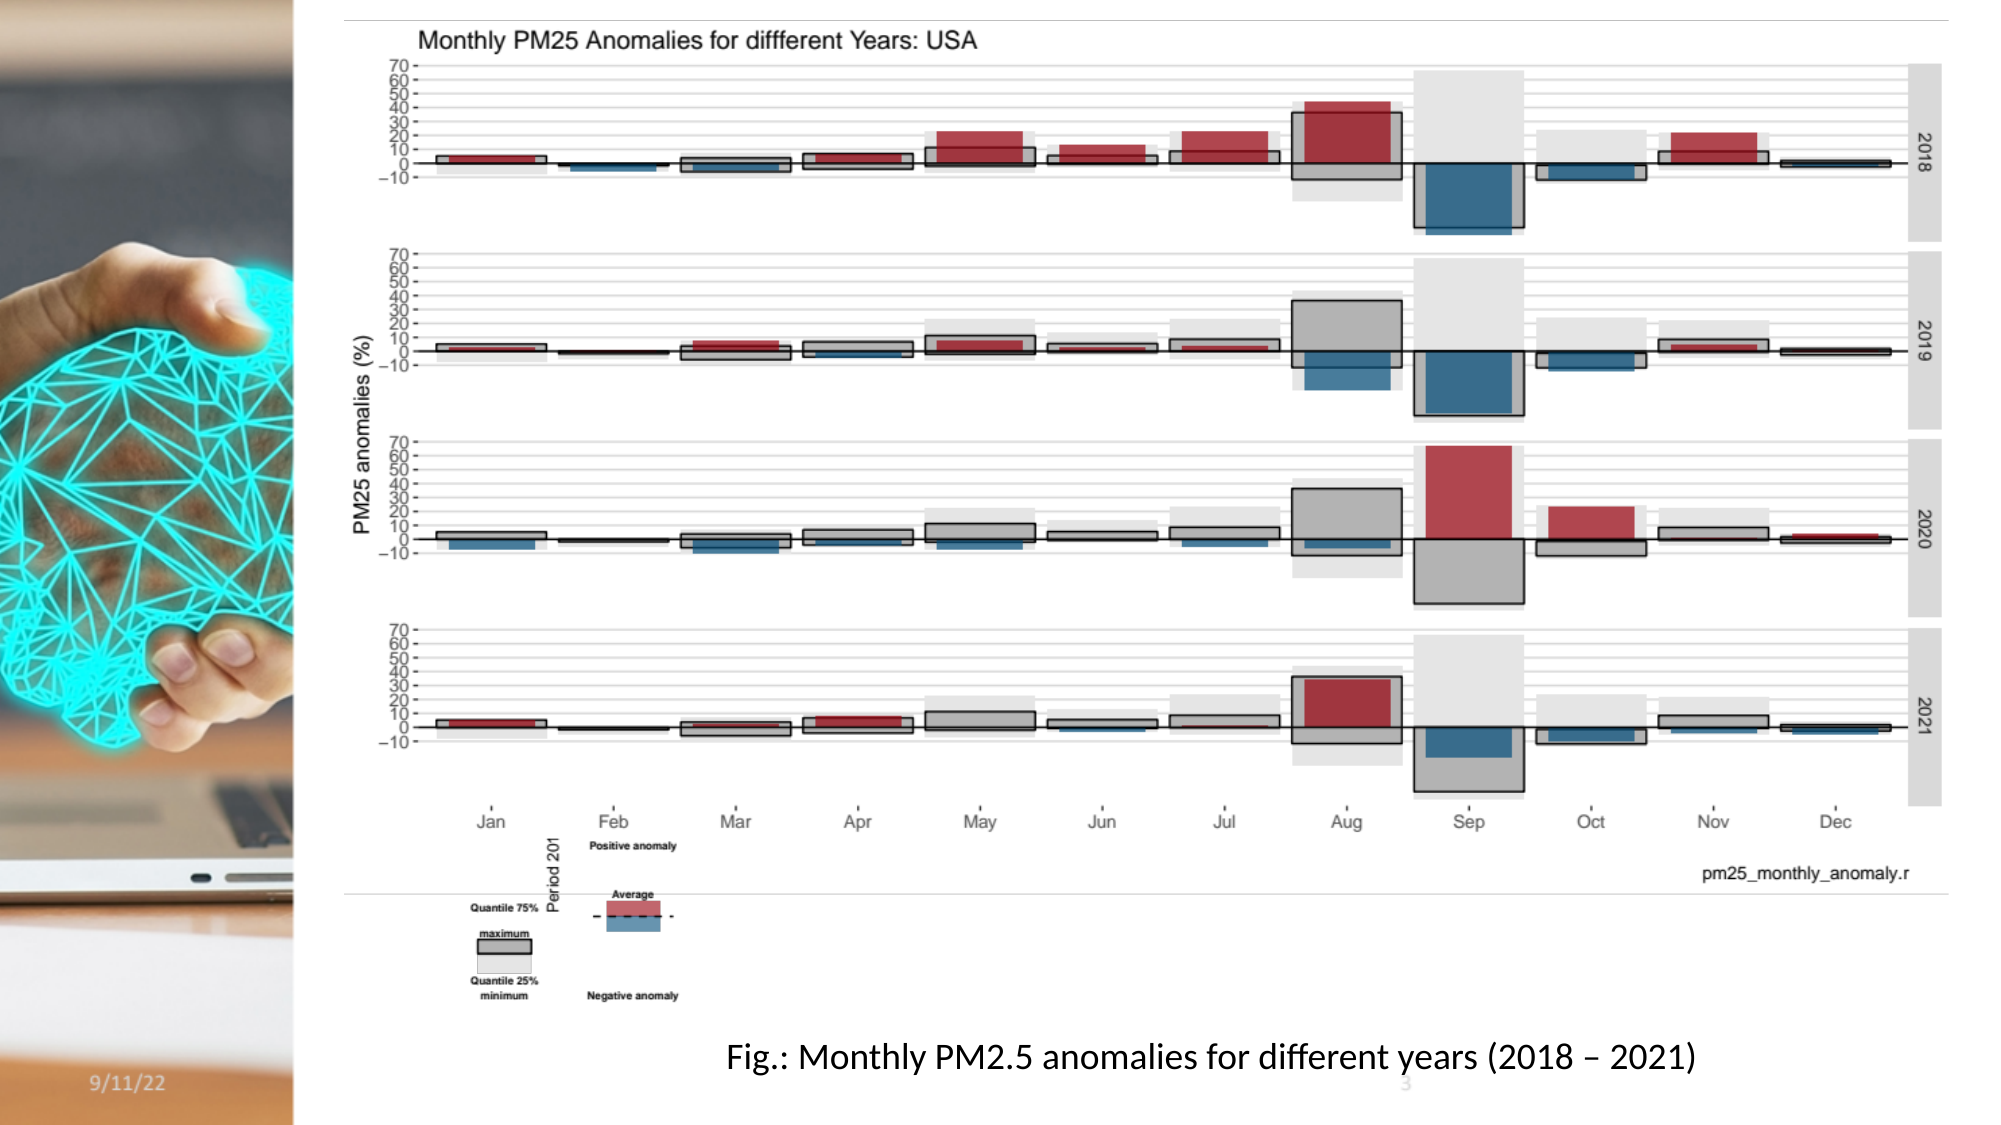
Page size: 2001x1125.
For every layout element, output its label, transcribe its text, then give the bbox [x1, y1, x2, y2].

text_box Fig.: Monthly PM2.5 anomalies for different years (2018 – 2021) [1500, 1025, 1722, 1085]
picture [0, 0, 1949, 1125]
